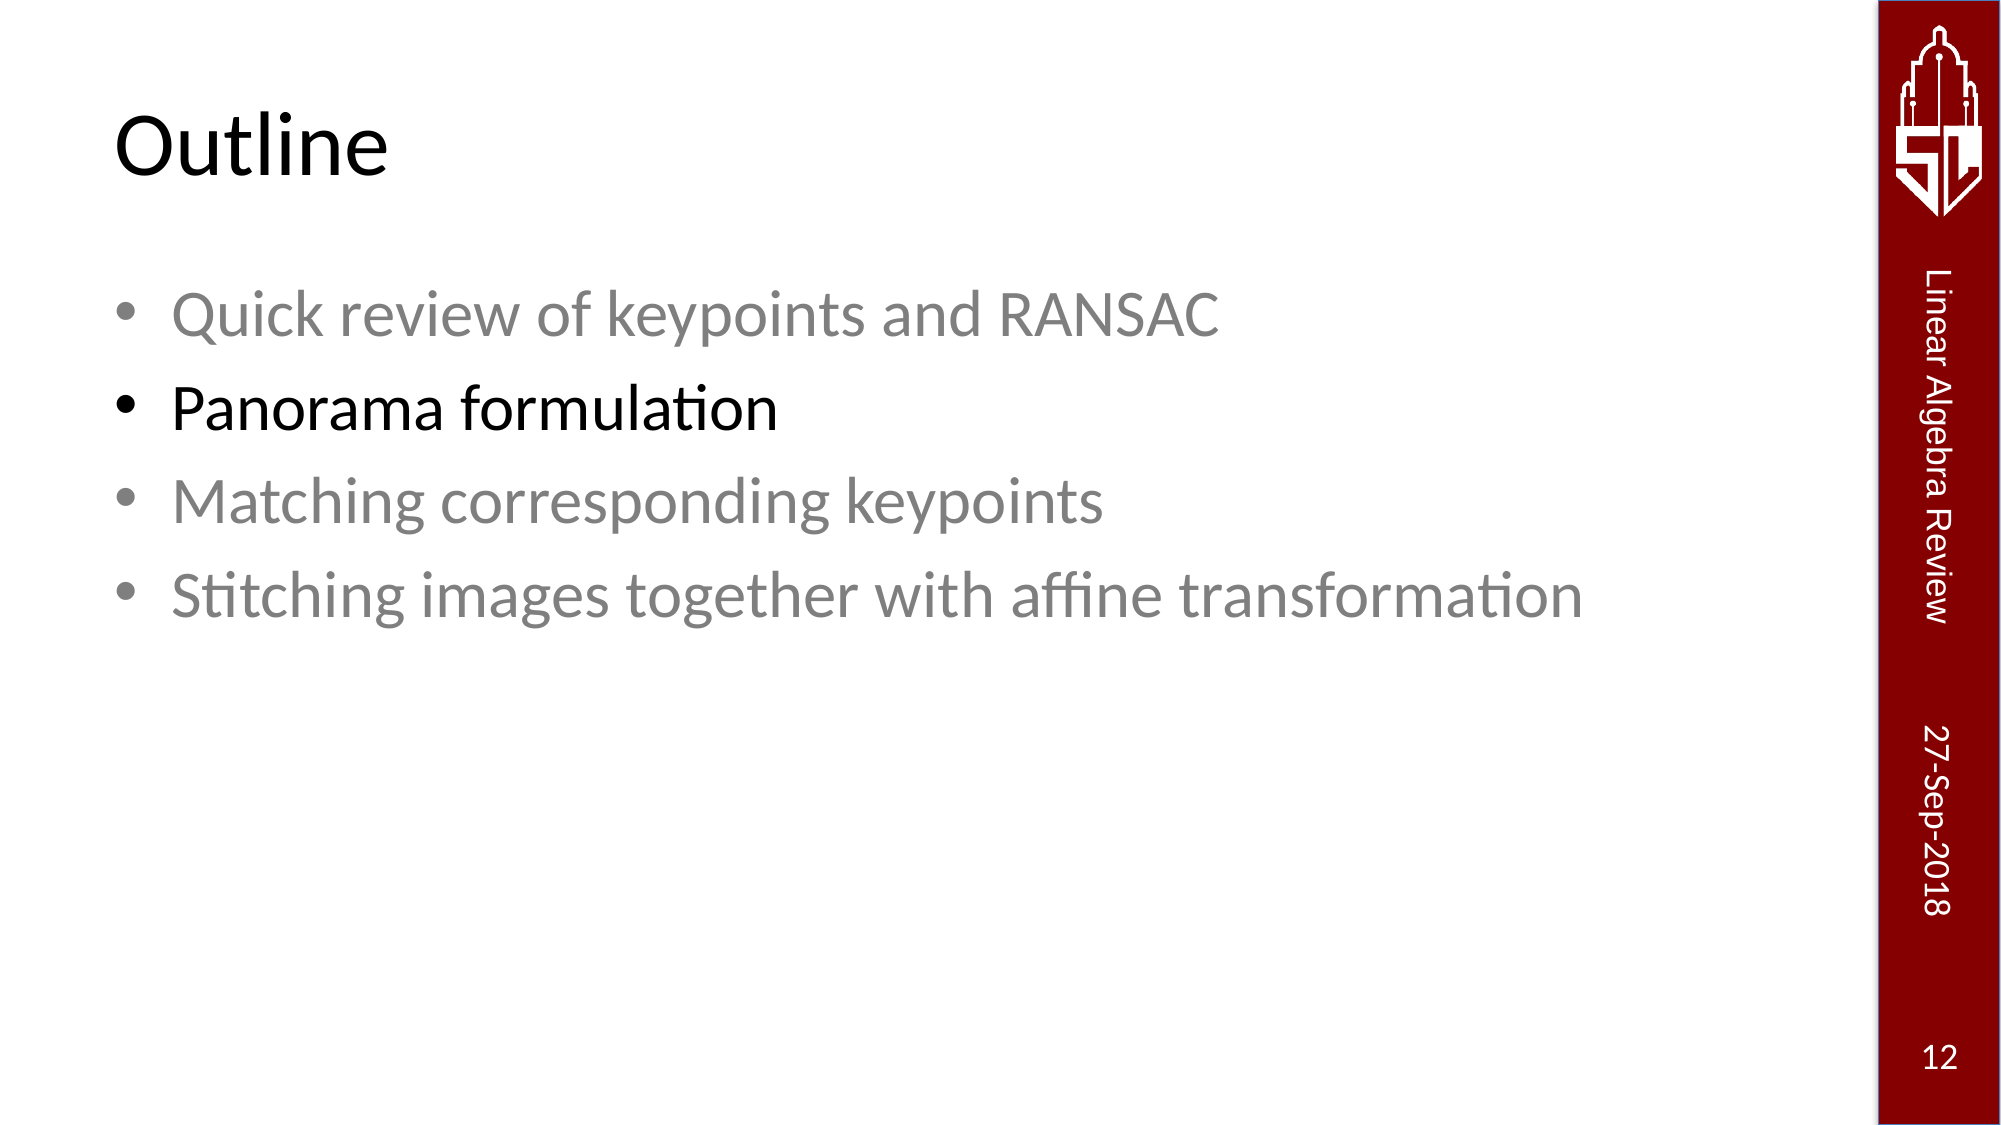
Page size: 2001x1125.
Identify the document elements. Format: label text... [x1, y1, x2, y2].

list Quick review of keypoints and RANSAC Panorama formulation Matching corresponding keypoints Stitching images together with affine transformation [99, 262, 1835, 1005]
picture [1896, 25, 1982, 217]
title Outline [99, 45, 1835, 233]
